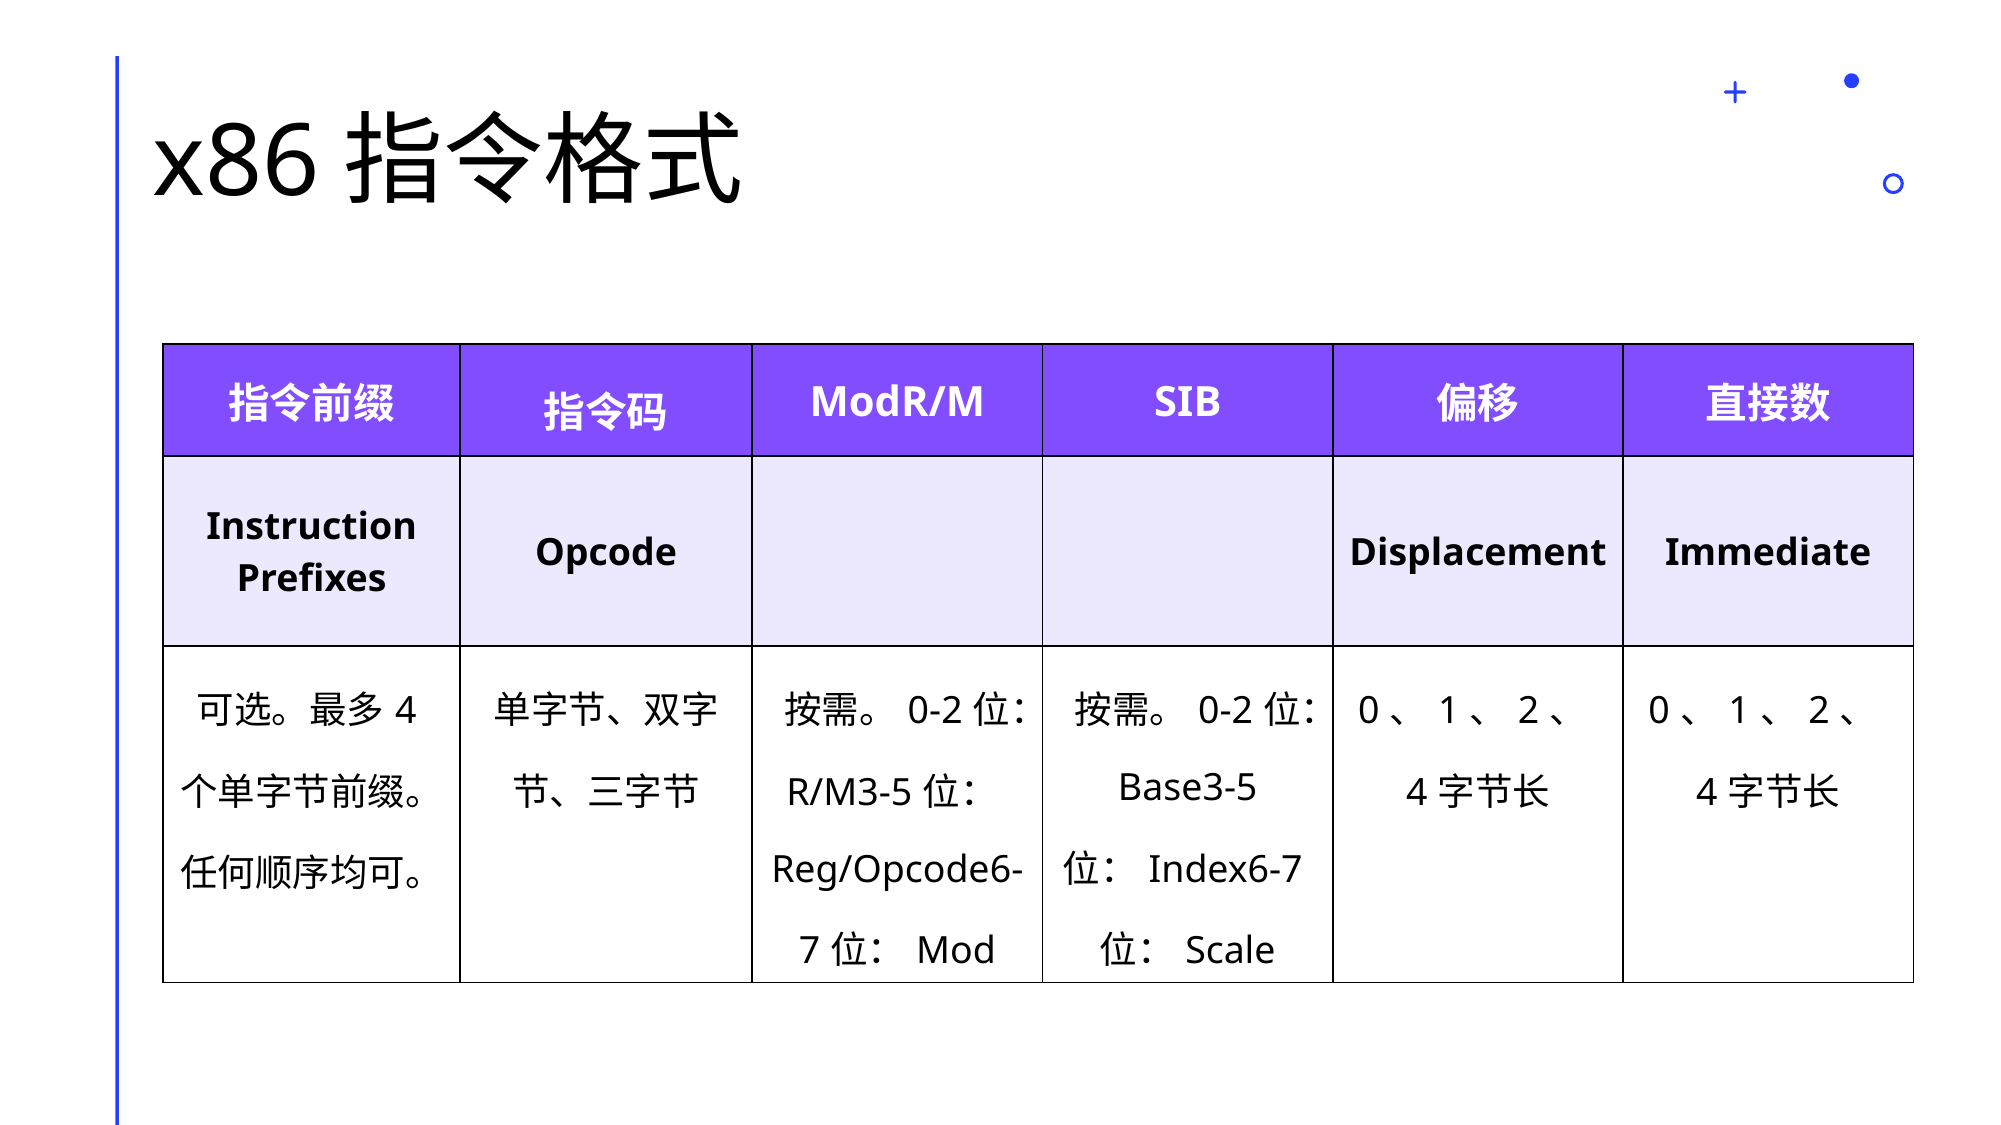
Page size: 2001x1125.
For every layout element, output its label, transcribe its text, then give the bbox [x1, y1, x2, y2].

table_cell [1043, 457, 1332, 645]
table_header SIB [1043, 345, 1332, 455]
table_cell 单字节、双字节、三字节 [461, 647, 751, 982]
table_cell Displacement [1334, 457, 1622, 645]
table_cell 0、1、2、4字节⻓ [1334, 647, 1622, 982]
table_cell 按需。0-2位：R/M3-5位：Reg/Opcode6-7位：Mod [753, 647, 1042, 982]
title x86指令格式 [137, 64, 1863, 225]
table_header 指令前缀 [164, 345, 459, 455]
table_header 指令码 [461, 345, 751, 455]
table_header ModR/M [753, 345, 1042, 455]
table_cell Opcode [461, 457, 751, 645]
table_cell 可选。最多4个单字节前缀。任何顺序均可。 [164, 647, 459, 982]
table_header 直接数 [1624, 345, 1913, 455]
table_cell [753, 457, 1042, 645]
table_header 偏移 [1334, 345, 1622, 455]
table_cell Instruction Prefixes [164, 457, 459, 645]
table_cell Immediate [1624, 457, 1913, 645]
table_cell 0、1、2、4字节⻓ [1624, 647, 1913, 982]
table_cell 按需。0-2位：Base3-5 位：Index6-7位：Scale [1043, 647, 1332, 982]
